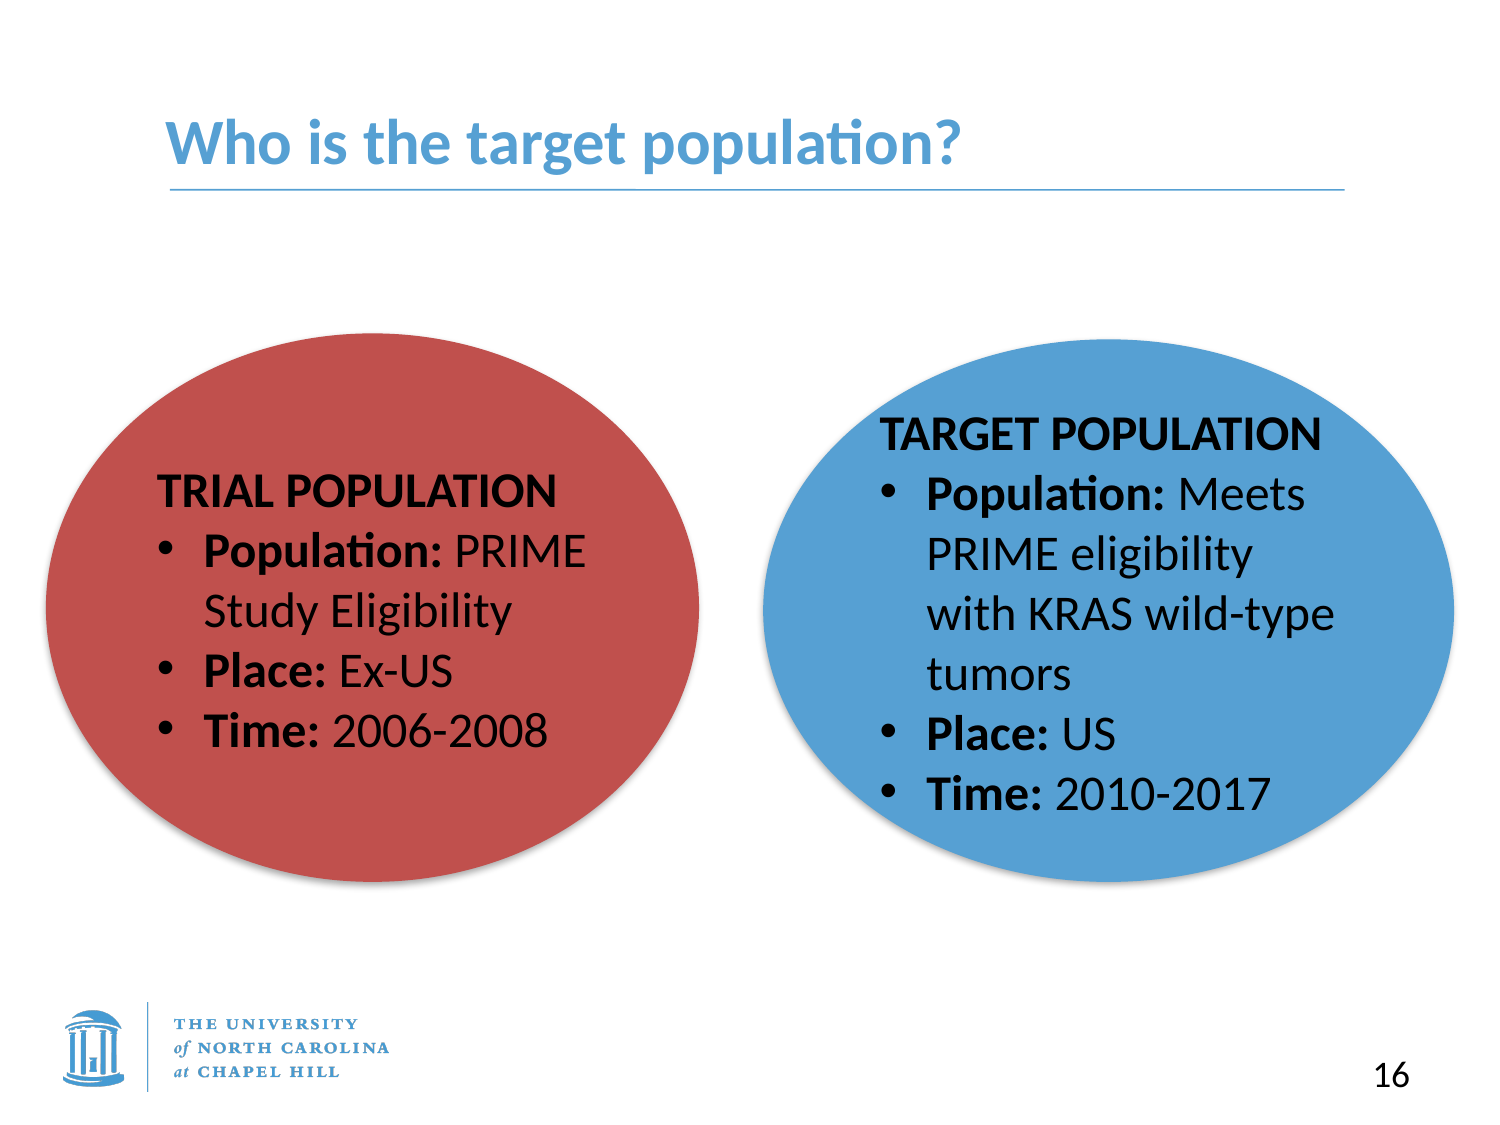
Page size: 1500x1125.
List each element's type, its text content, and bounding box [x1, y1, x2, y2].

title Who is the target population? [150, 45, 1425, 233]
text_box TARGET POPULATION Population: Meets PRIME eligibility with KRAS wild-type tumors Place: US Time: 2010-2017 [763, 339, 1455, 882]
text_box TRIAL POPULATION Population: PRIME Study Eligibility Place: Ex-US Time: 2006-2008 [45, 333, 700, 882]
picture [63, 1002, 389, 1092]
slide_number 16 [1074, 1042, 1425, 1103]
